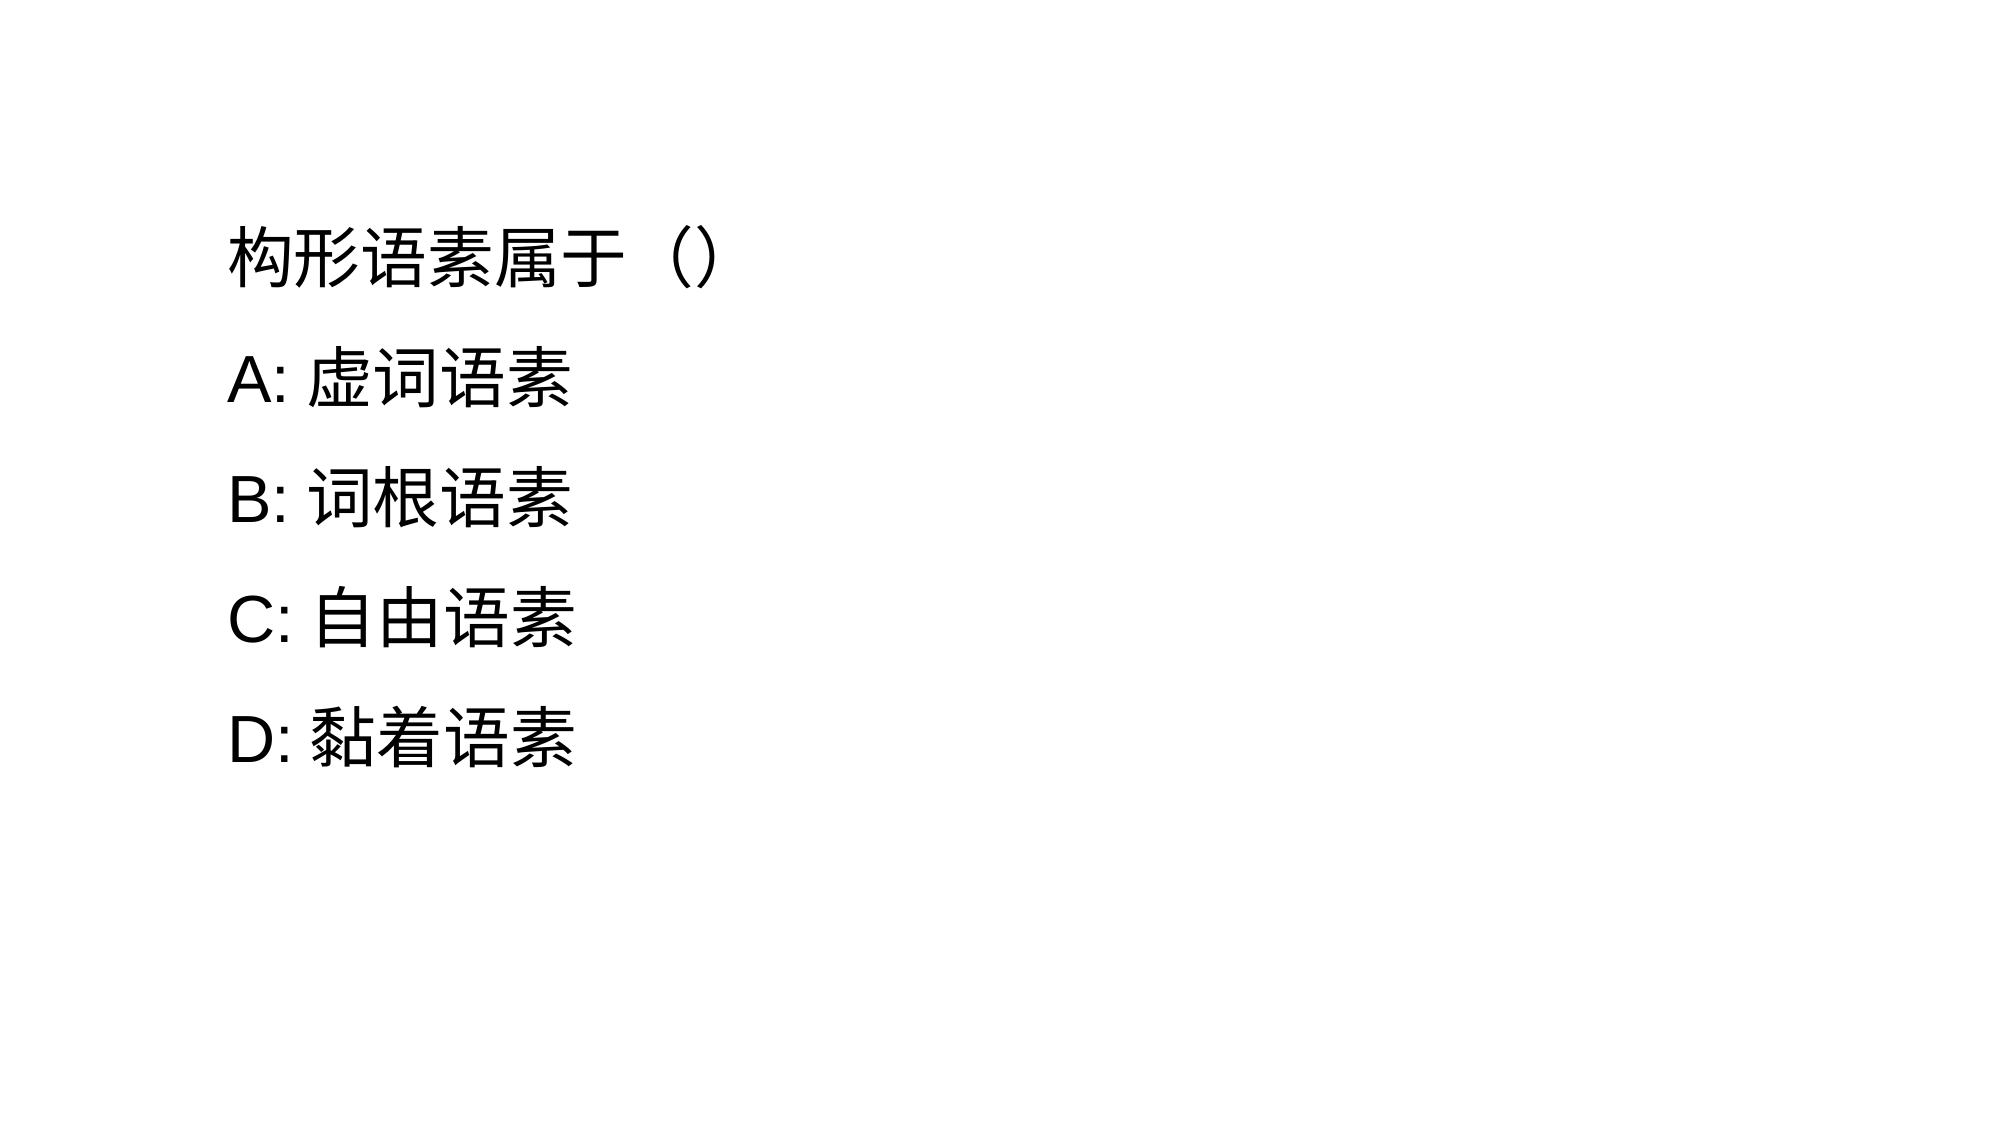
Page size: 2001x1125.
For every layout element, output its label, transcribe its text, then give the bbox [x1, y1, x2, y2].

text_box 构形语素属于（） A:虚词语素 B:词根语素 C:自由语素 D:黏着语素 [212, 168, 1725, 784]
